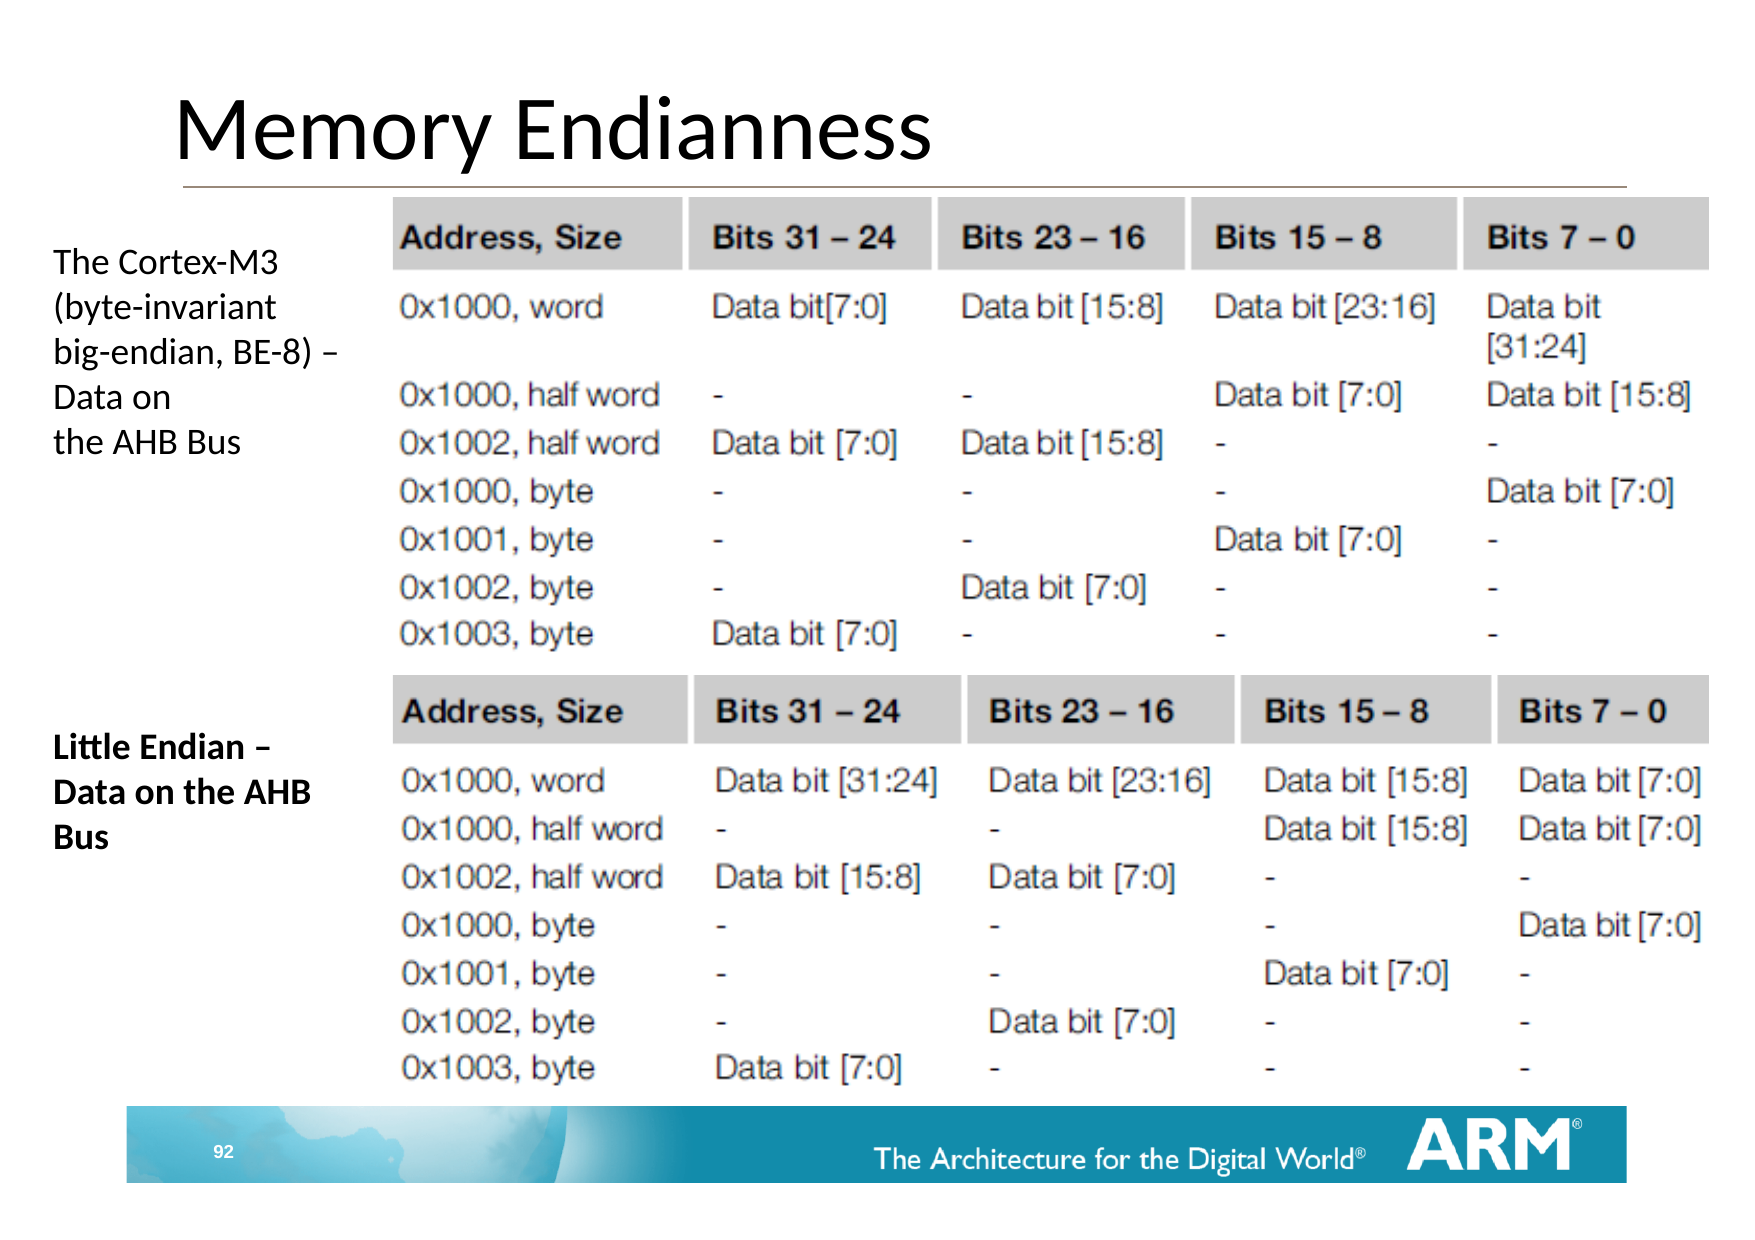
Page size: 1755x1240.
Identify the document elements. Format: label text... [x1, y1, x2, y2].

title Memory Endianness [173, 80, 1581, 172]
text_box Little Endian – Data on the AHB Bus [38, 714, 358, 864]
picture [392, 675, 1710, 1091]
slide_number 92 [198, 1139, 287, 1187]
picture [126, 1106, 1627, 1183]
picture [392, 197, 1710, 656]
text_box The Cortex-M3 (byte-invariant big-endian, BE-8) – Data on the AHB Bus [38, 229, 358, 470]
